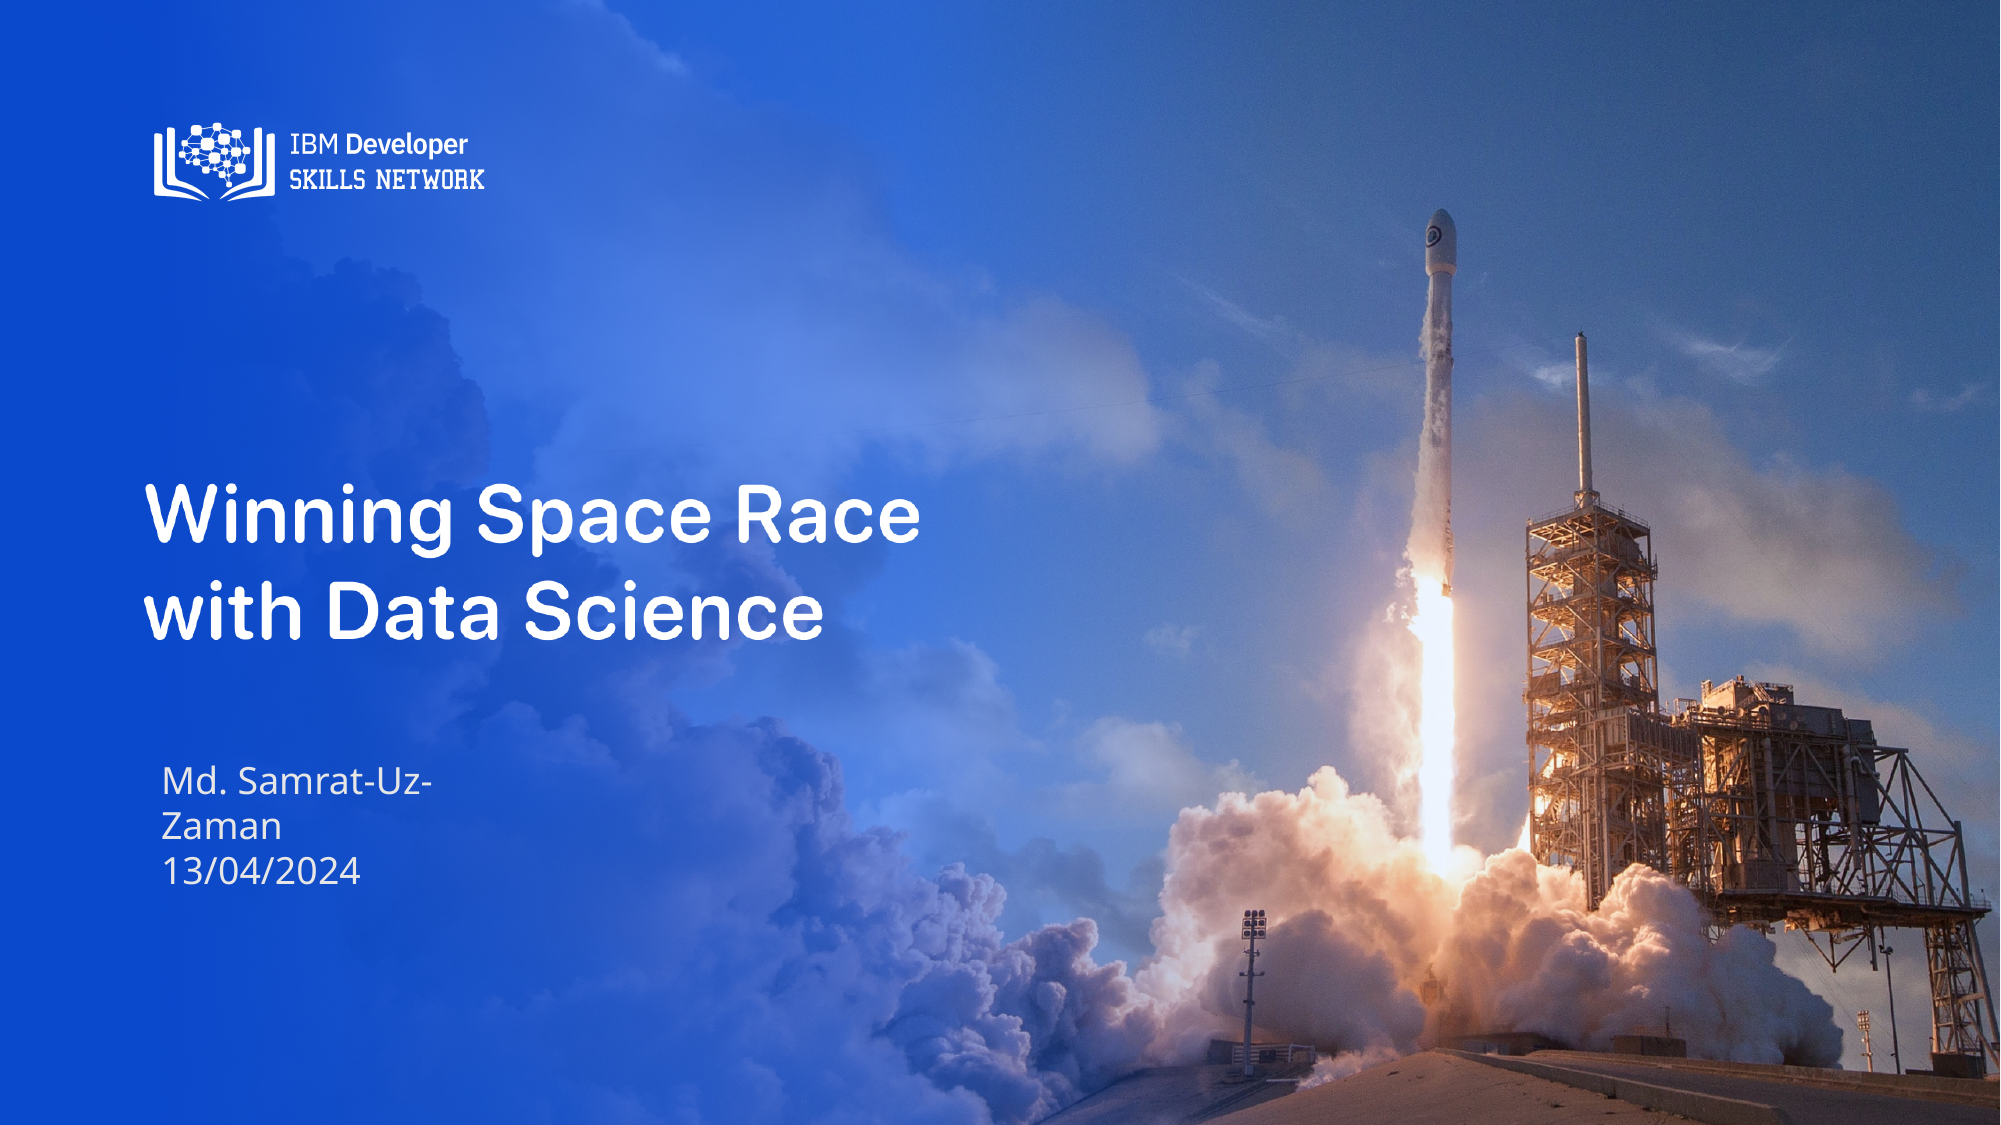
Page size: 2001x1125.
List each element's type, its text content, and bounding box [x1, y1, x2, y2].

picture [0, 0, 2001, 1125]
text_box Md. Samrat-Uz-Zaman 13/04/2024 [145, 749, 559, 900]
